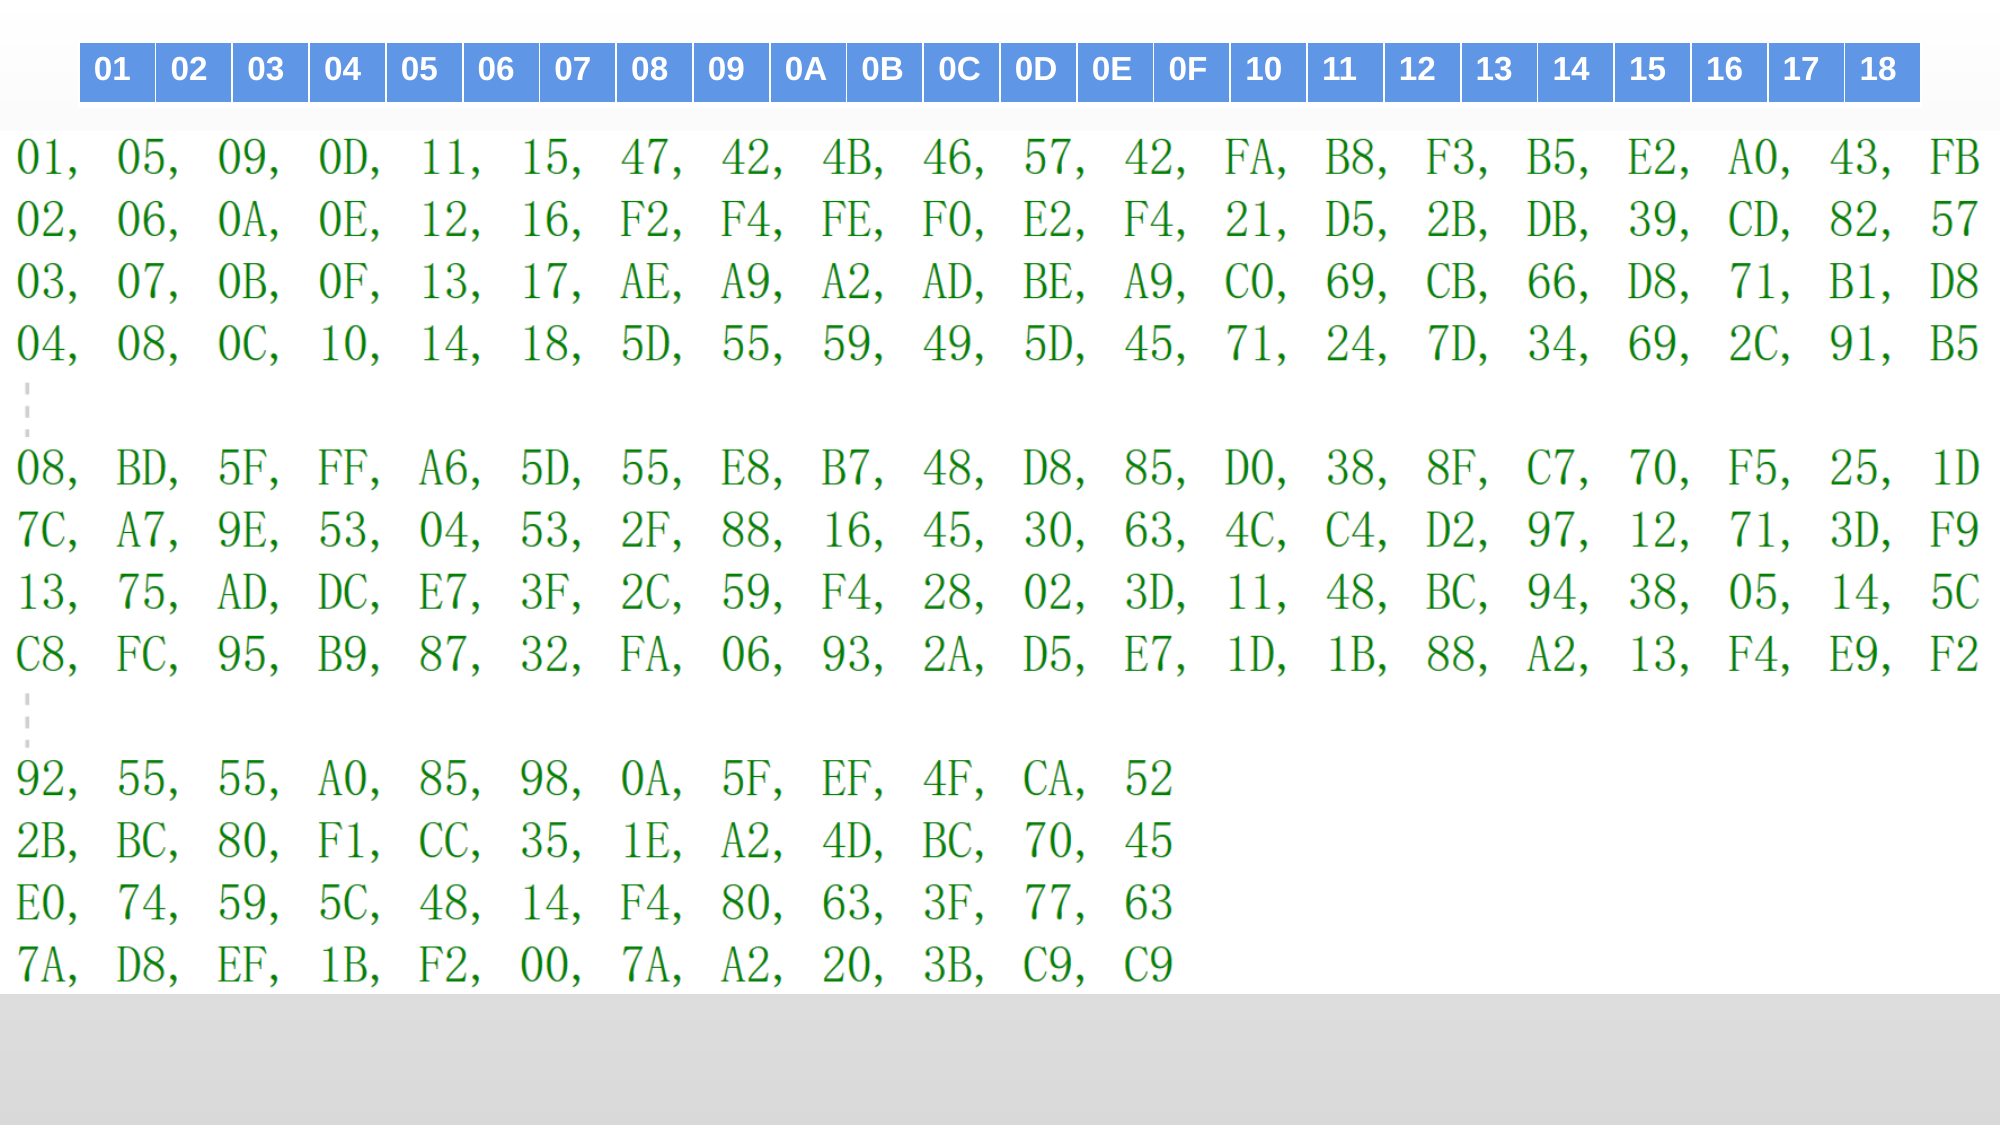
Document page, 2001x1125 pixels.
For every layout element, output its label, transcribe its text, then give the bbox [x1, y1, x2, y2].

table_header 0F [1154, 43, 1229, 102]
table_header 08 [617, 43, 692, 102]
table_header 11 [1308, 43, 1383, 102]
table_header 06 [464, 43, 539, 102]
table_header 0E [1078, 43, 1153, 102]
table_header 02 [156, 43, 231, 102]
table_header 12 [1385, 43, 1460, 102]
picture [0, 131, 2000, 994]
table_header 14 [1538, 43, 1613, 102]
table_header 03 [233, 43, 308, 102]
table_header 18 [1845, 43, 1920, 102]
table_header 05 [387, 43, 462, 102]
table_header 04 [310, 43, 385, 102]
table_header 07 [540, 43, 615, 102]
table_header 0A [771, 43, 846, 102]
table_header 0C [924, 43, 999, 102]
table_header 17 [1769, 43, 1844, 102]
table_header 13 [1462, 43, 1537, 102]
table_header 09 [694, 43, 769, 102]
table_header 15 [1615, 43, 1690, 102]
table_header 16 [1692, 43, 1767, 102]
table_header 01 [80, 43, 155, 102]
table_header 0D [1001, 43, 1076, 102]
table_header 10 [1231, 43, 1306, 102]
table_header 0B [847, 43, 922, 102]
